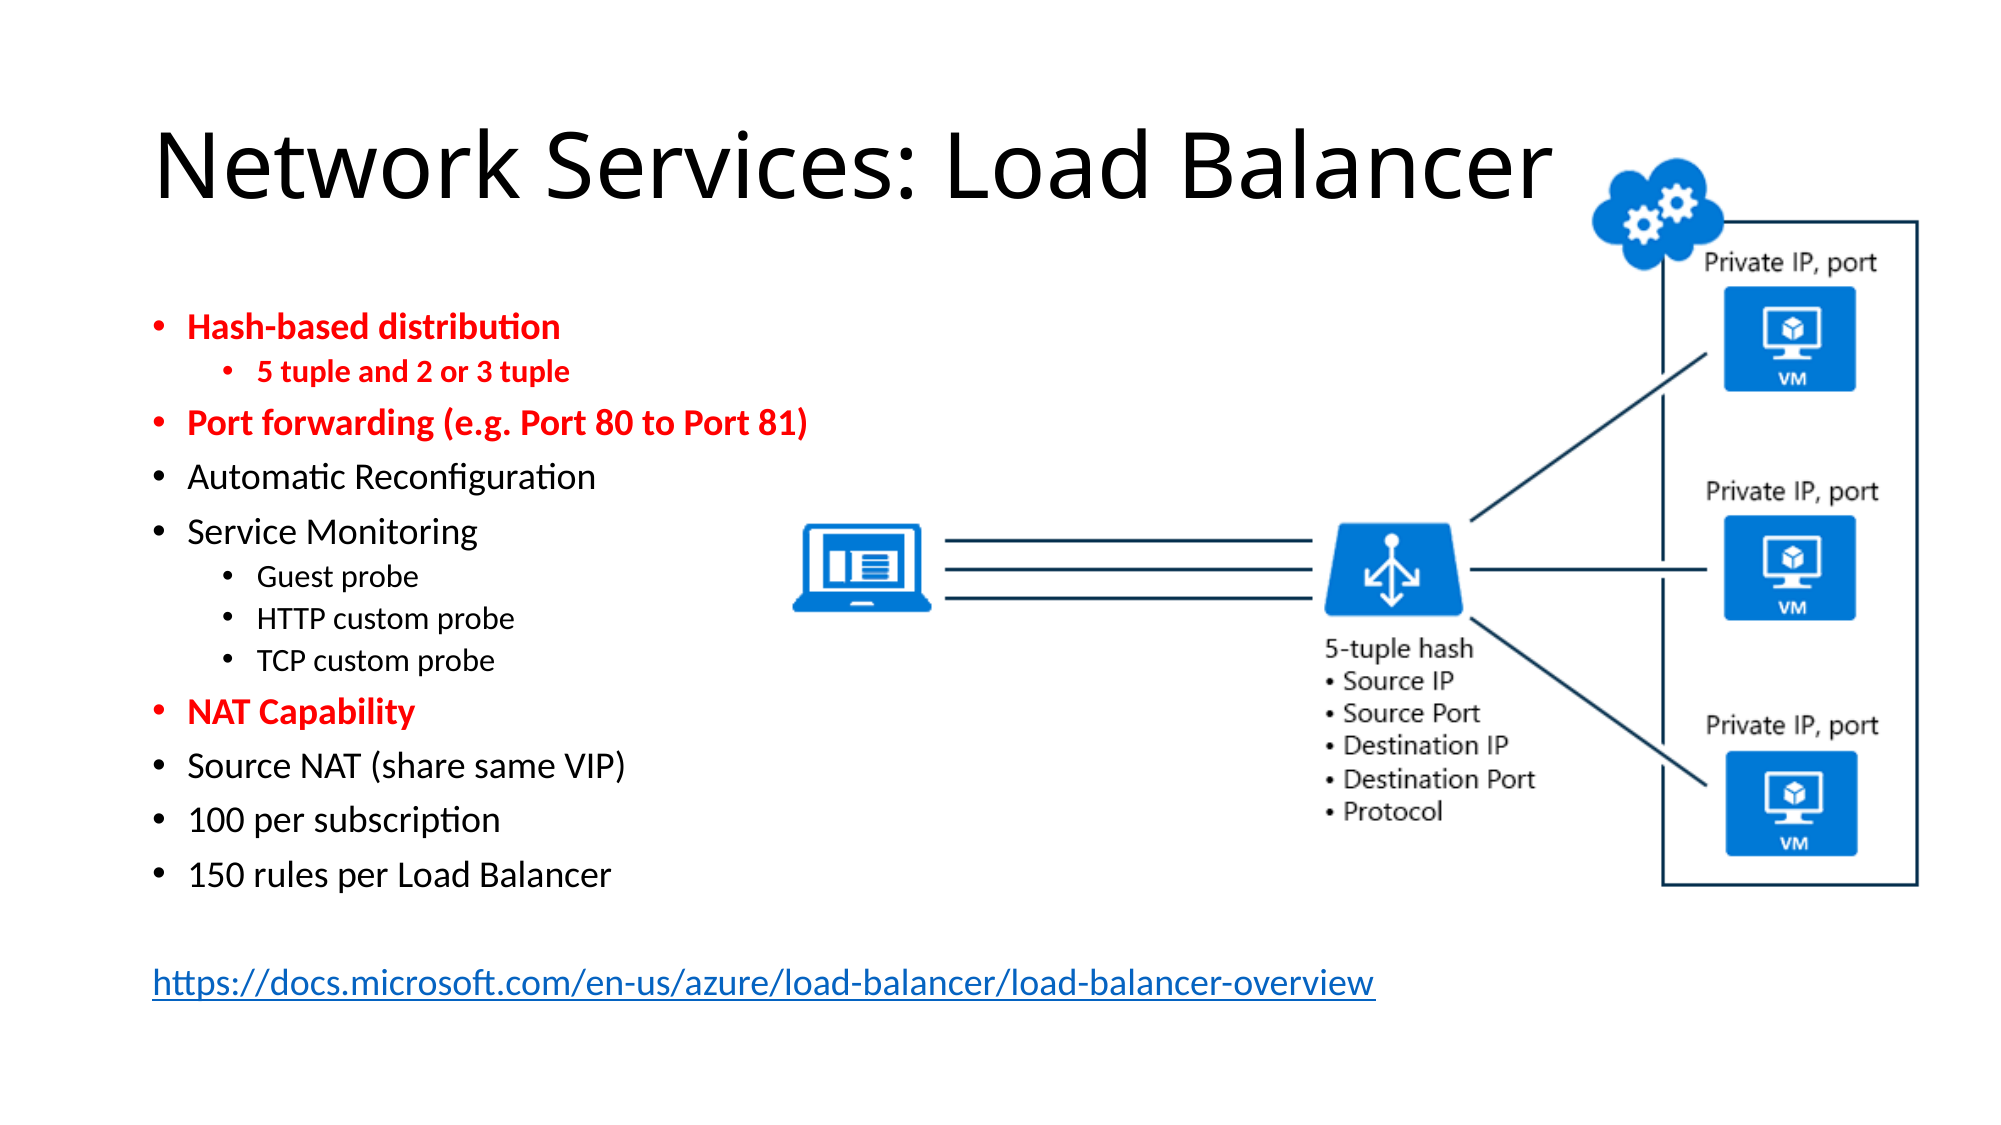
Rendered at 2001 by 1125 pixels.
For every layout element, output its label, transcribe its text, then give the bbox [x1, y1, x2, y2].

picture [732, 129, 1975, 926]
title Network Services: Load Balancer [137, 59, 1863, 278]
list Hash-based distribution 5 tuple and 2 or 3 tuple Port forwarding (e.g. Port 80 to Port 81) Automatic Reconfiguration Service Monitoring Guest probe HTTP custom probe TCP custom probe NAT Capability Source NAT (share same VIP) 100 per subscription 150 rules per Load Balancer https://docs.microsoft.com/en-us/azure/load-balancer/load-balancer-overview [137, 299, 1863, 1014]
